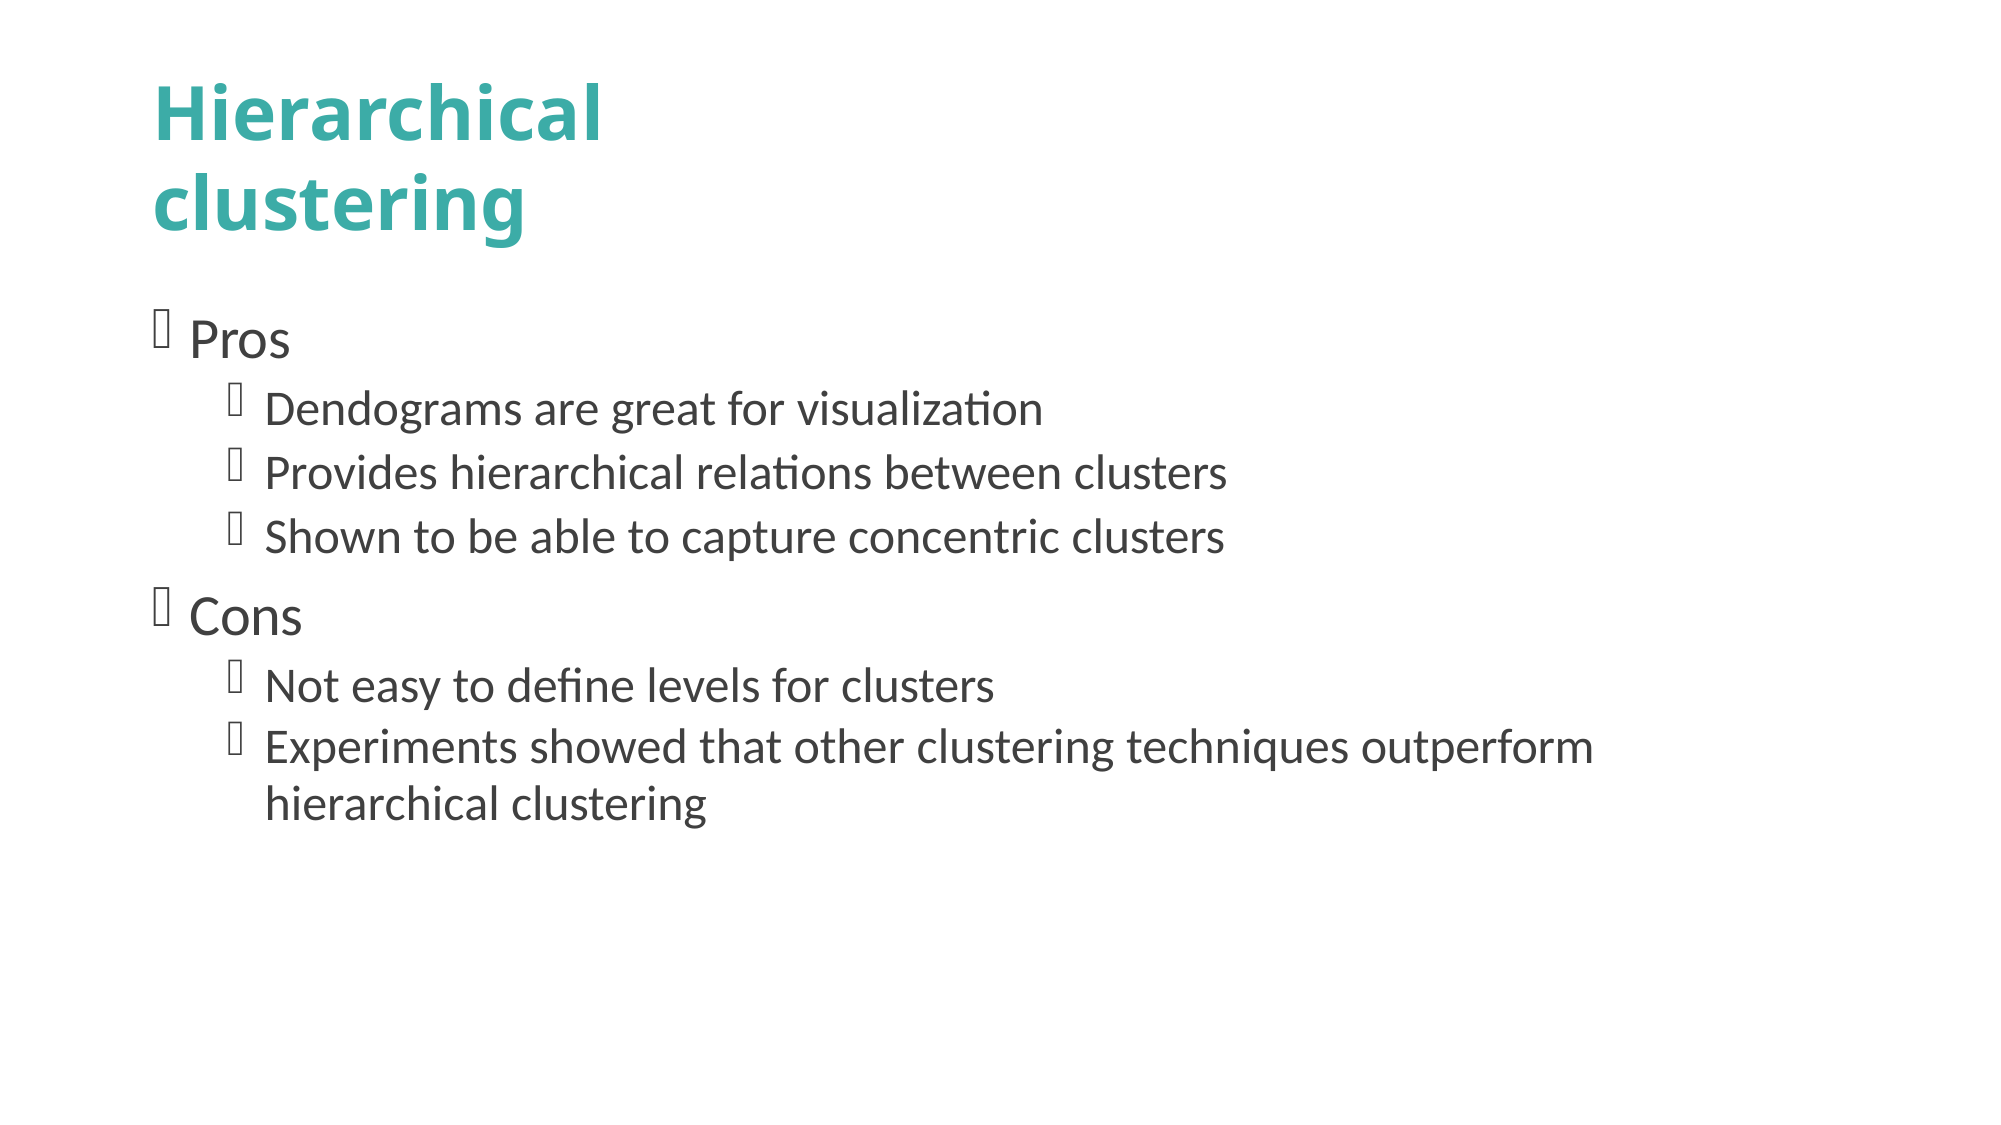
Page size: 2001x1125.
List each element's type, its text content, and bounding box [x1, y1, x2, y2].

title Hierarchical clustering [150, 59, 802, 250]
text_box Pros Dendograms are great for visualization Provides hierarchical relations between clusters Shown to be able to capture concentric clusters Cons Not easy to define levels for clusters Experiments showed that other clustering techniques outperform hierarchical clustering [149, 291, 1598, 831]
